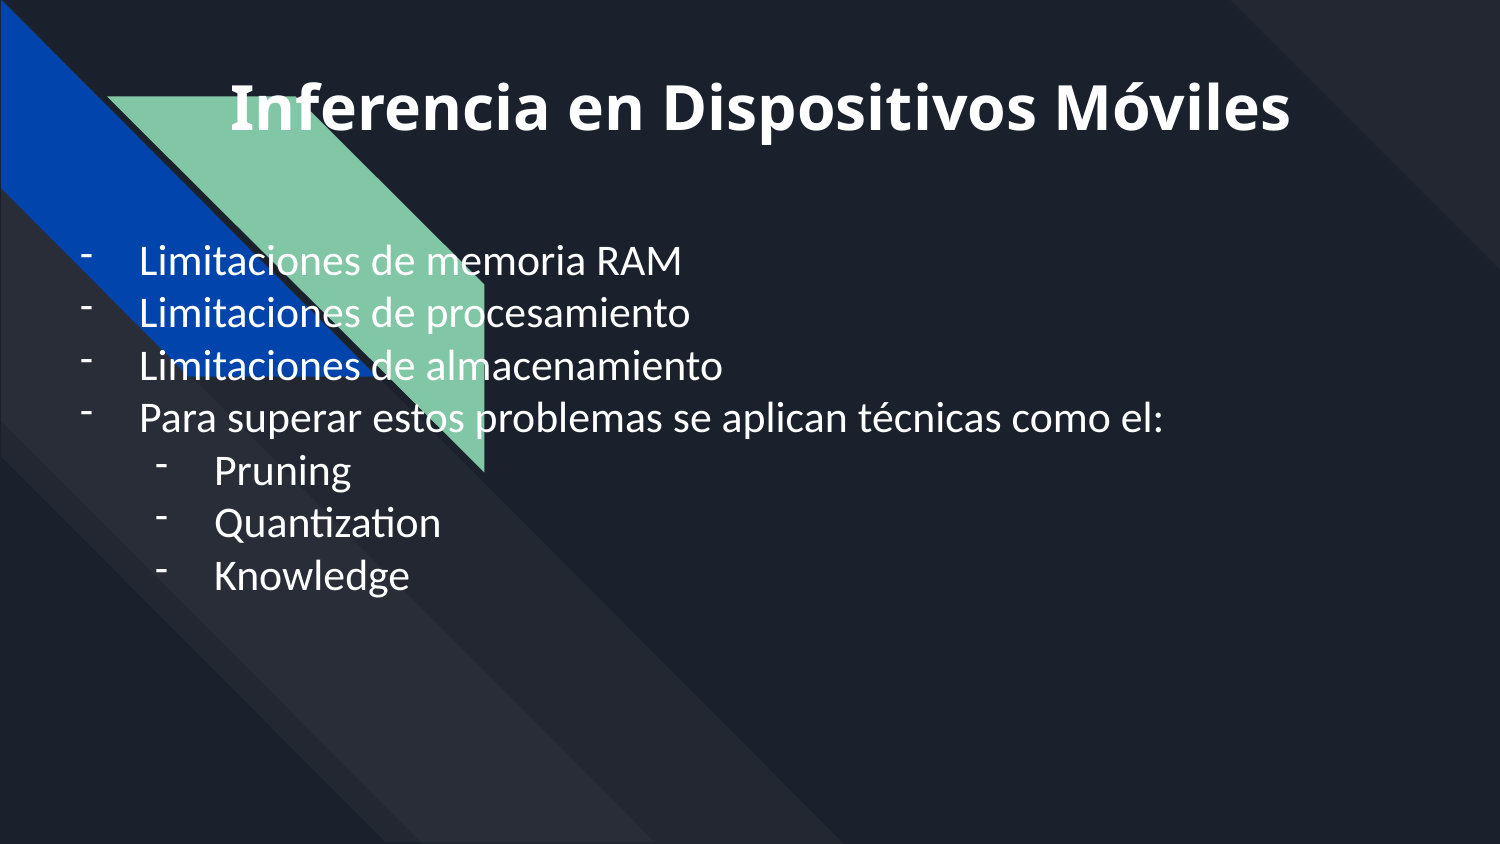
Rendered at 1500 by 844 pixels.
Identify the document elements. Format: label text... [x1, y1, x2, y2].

title Limitaciones de memoria RAM Limitaciones de procesamiento Limitaciones de almacenamiento Para superar estos problemas se aplican técnicas como el: Pruning Quantization Knowledge [49, 216, 1451, 615]
title Inferencia en Dispositivos Móviles [131, 53, 1391, 198]
